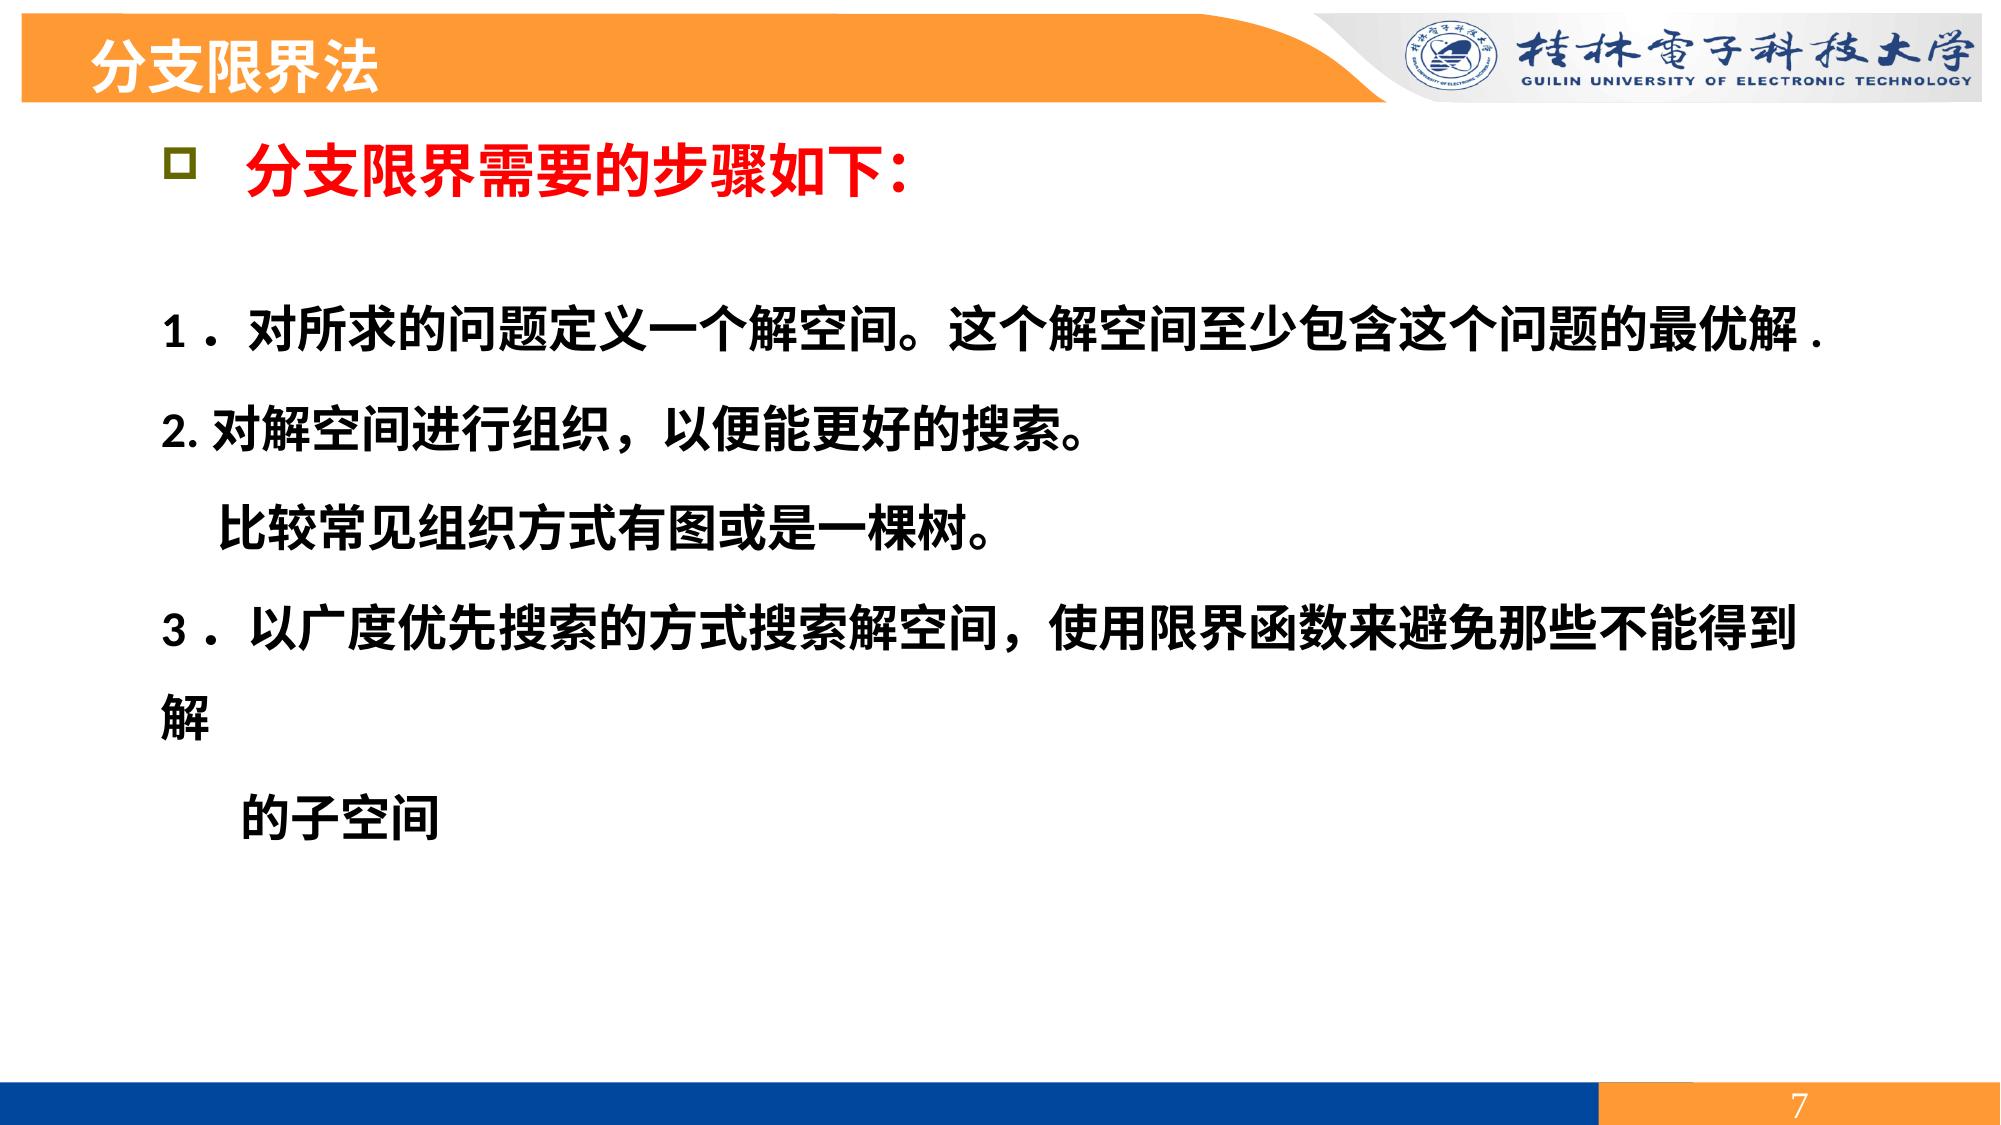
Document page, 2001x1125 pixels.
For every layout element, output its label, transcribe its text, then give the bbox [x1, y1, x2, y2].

text_box 1．对所求的问题定义一个解空间。这个解空间至少包含这个问题的最优解. 2.对解空间进行组织，以便能更好的搜索。 比较常见组织方式有图或是一棵树。 3．以广度优先搜索的方式搜索解空间，使用限界函数来避免那些不能得到解 的子空间 [145, 259, 1854, 822]
text_box 分支限界需要的步骤如下： [145, 126, 1764, 259]
picture [1386, 0, 2000, 103]
text_box 分支限界法 [74, 23, 1101, 109]
